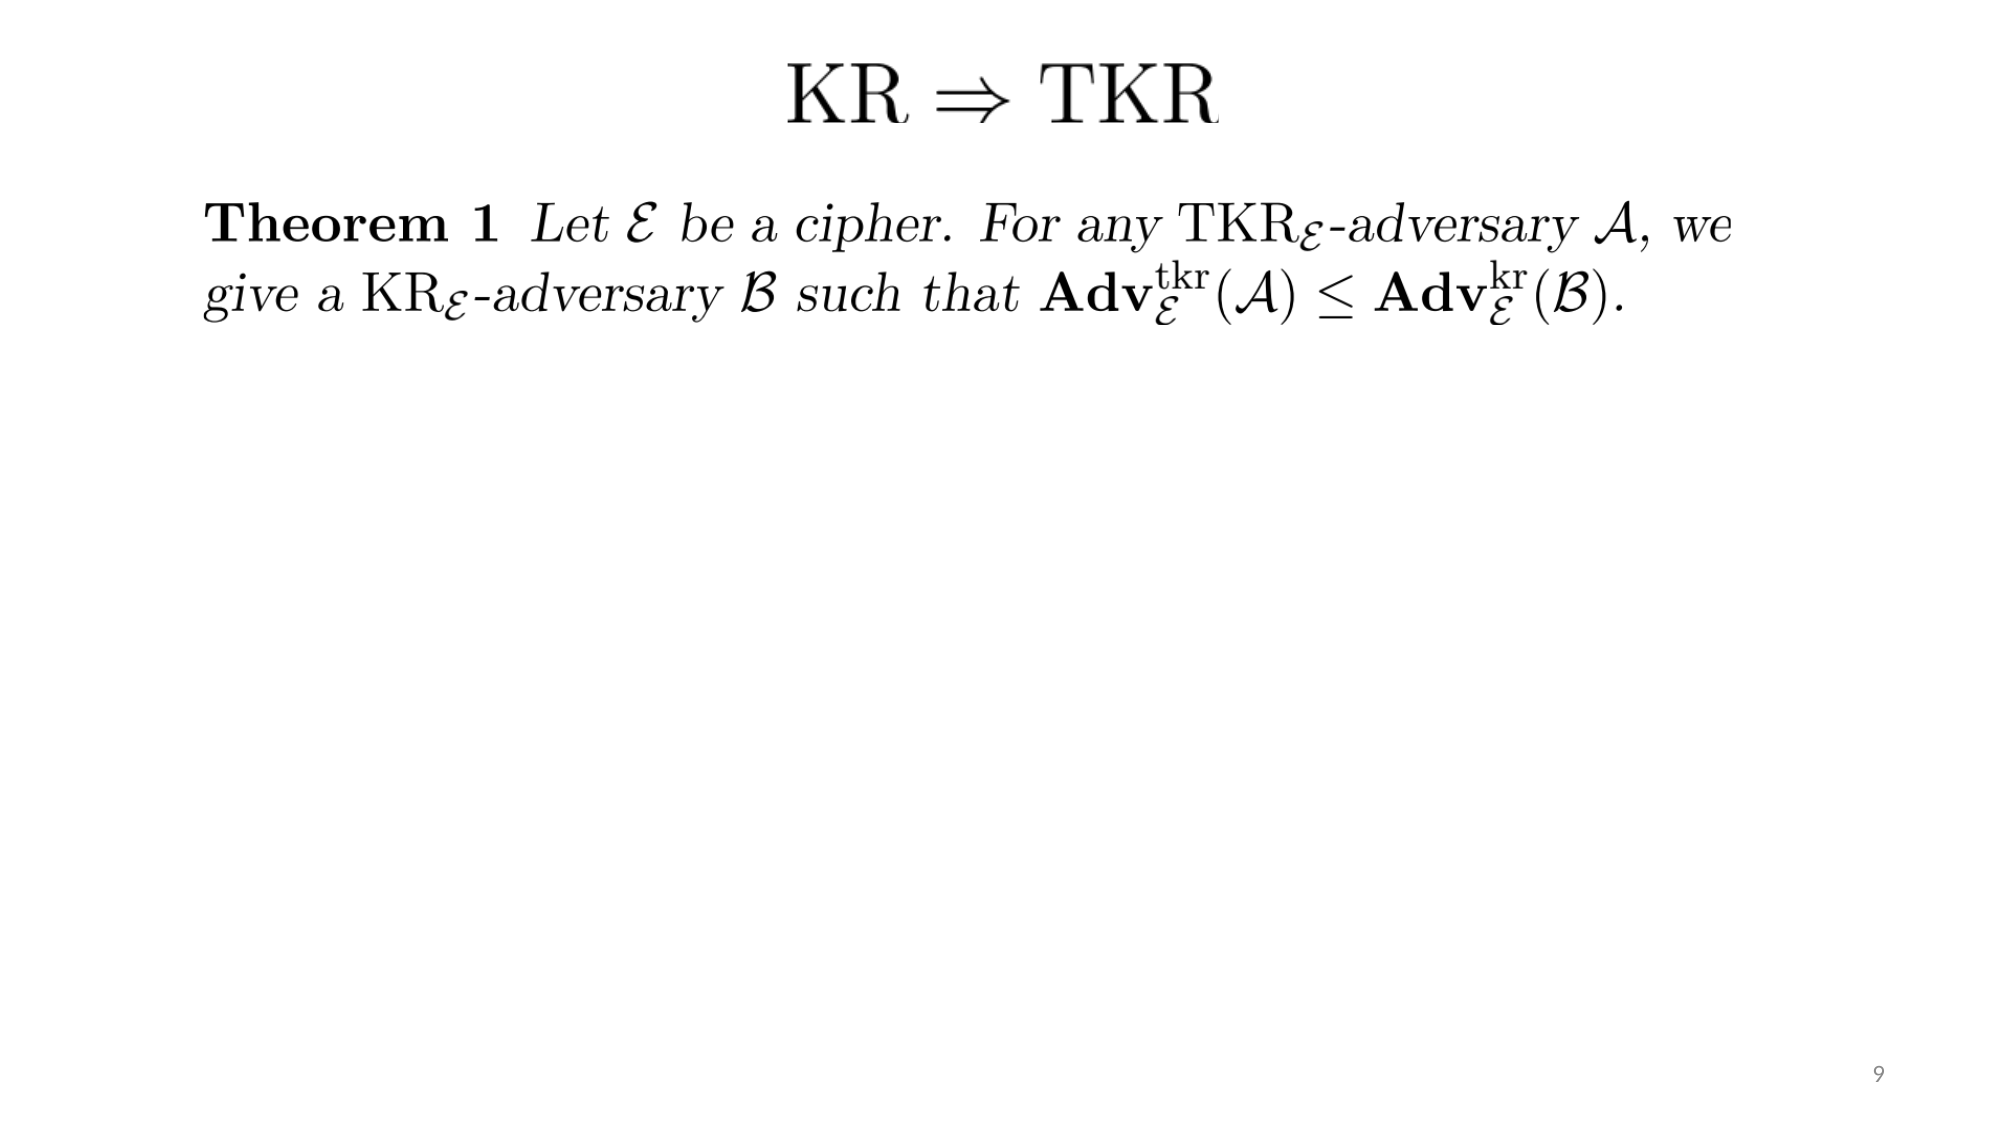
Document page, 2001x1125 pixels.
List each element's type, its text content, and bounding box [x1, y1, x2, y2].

slide_number 9 [1433, 1042, 1900, 1103]
picture [787, 62, 1219, 124]
picture [203, 200, 1731, 326]
